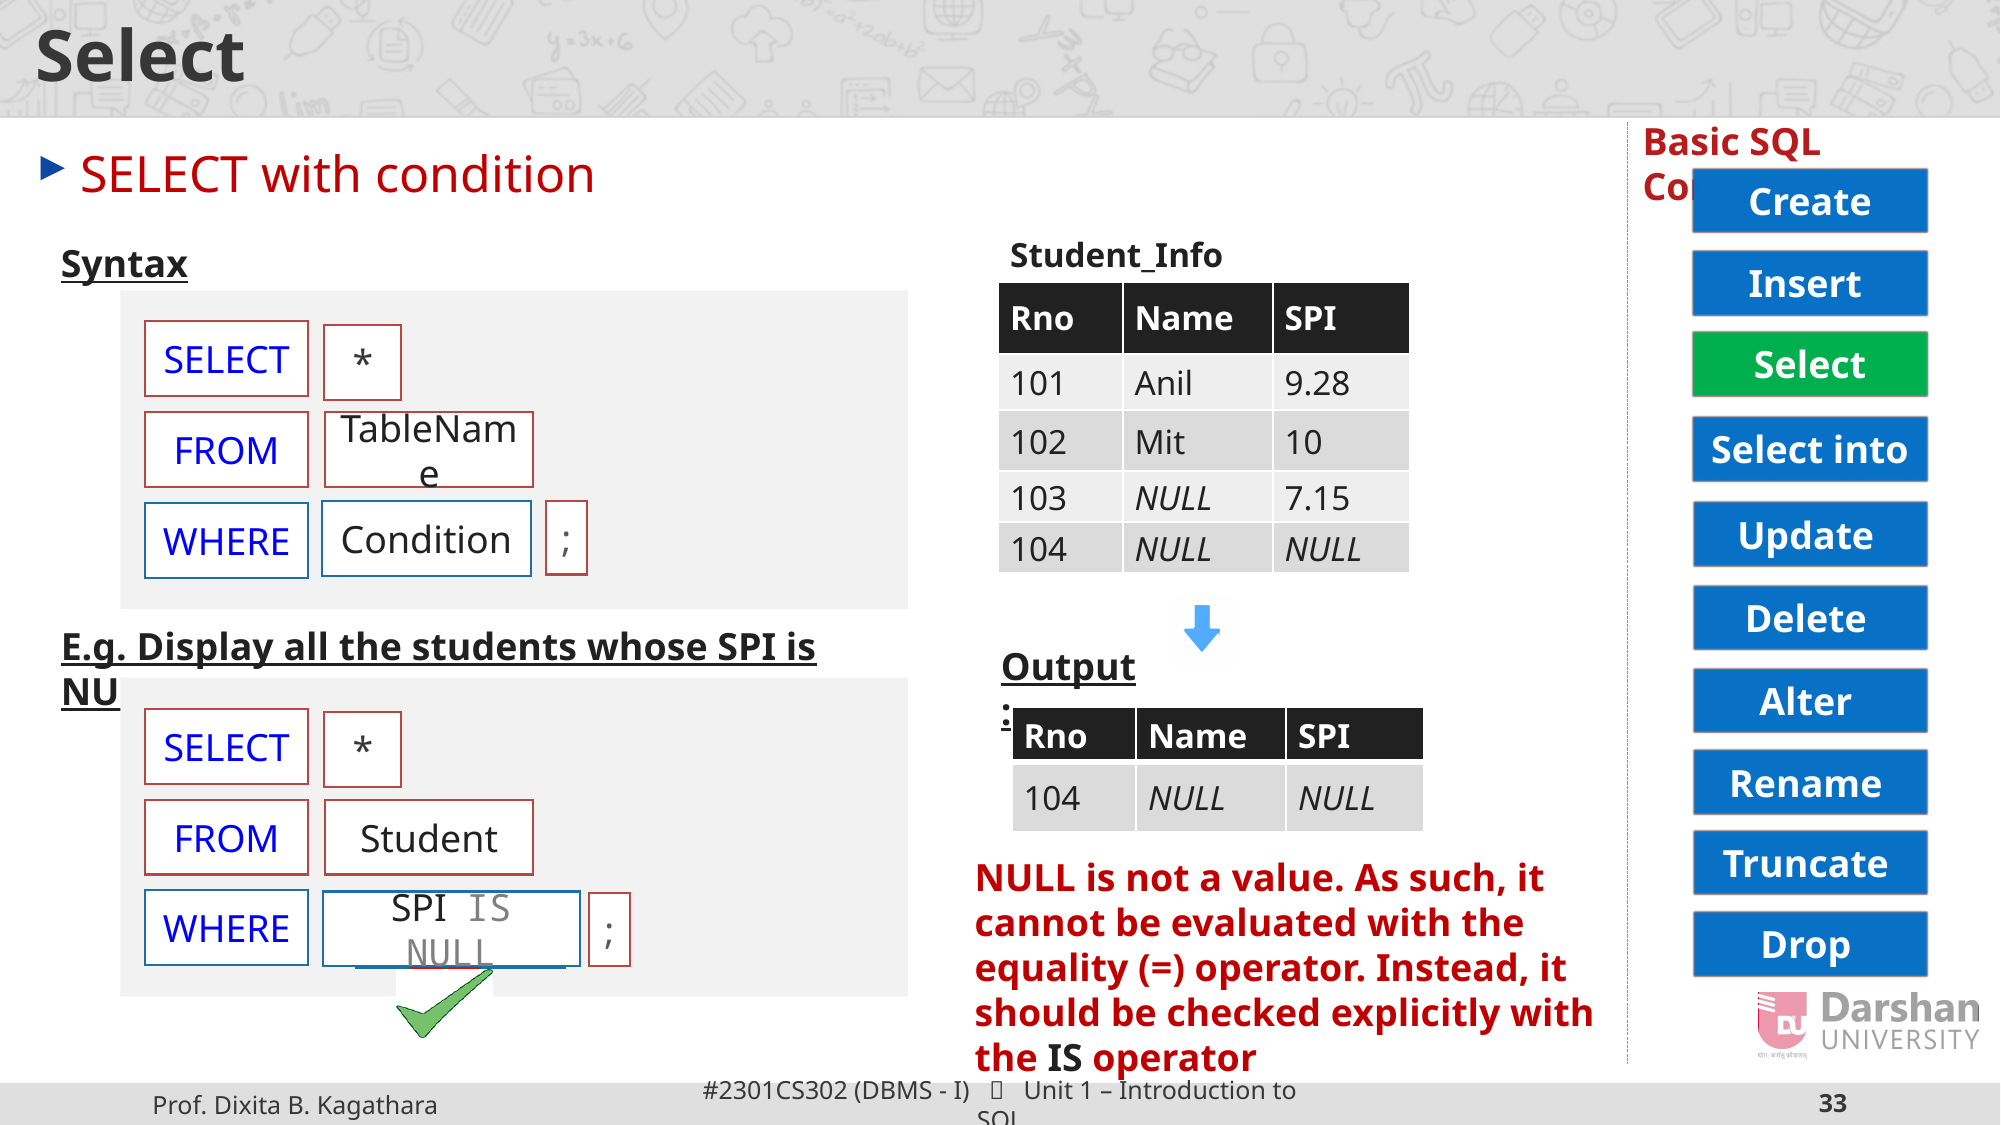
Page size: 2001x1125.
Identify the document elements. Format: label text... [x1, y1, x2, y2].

text_box Syntax [46, 232, 633, 293]
text_box FROM [144, 411, 309, 488]
table_cell 9.28 [1274, 355, 1409, 409]
text_box Delete [1695, 587, 1926, 648]
text_box Basic SQL Commands [1627, 111, 2000, 216]
text_box Select into [1694, 418, 1926, 480]
table_cell 7.15 [1274, 472, 1409, 521]
text_box Update [1695, 503, 1926, 565]
text_box Rename [1695, 751, 1926, 813]
text_box Insert [1694, 252, 1926, 314]
table_cell 104 [999, 523, 1122, 572]
table_cell Anil [1124, 355, 1272, 409]
text_box Basic SQL Commands [1758, 992, 1979, 1059]
table_cell NULL [1124, 523, 1272, 572]
text_box FROM [144, 799, 309, 876]
table_cell NULL [1137, 765, 1285, 831]
text_box [119, 677, 909, 997]
table_header Name [1137, 708, 1285, 759]
text_box Student [324, 799, 534, 876]
text_box Output : [986, 635, 1163, 740]
table_cell NULL [1274, 523, 1409, 572]
text_box * [323, 324, 402, 401]
text_box SPI IS NULL [322, 890, 581, 967]
text_box TableName [324, 411, 534, 488]
text_box Condition [321, 500, 532, 577]
table_cell 102 [999, 411, 1122, 470]
table_cell Mit [1124, 411, 1272, 470]
text_box Select [1694, 333, 1926, 395]
text_box NULL is not a value. As such, it cannot be evaluated with the equality (=) operator. Instead, it should be checked explicitly with the IS operator [974, 854, 1607, 1079]
table_cell 101 [999, 355, 1122, 409]
title Select [0, 0, 2000, 117]
table_header SPI [1287, 708, 1423, 759]
picture [396, 969, 493, 1038]
text_box SELECT [144, 320, 309, 397]
text_box E.g. Display all the students whose SPI is NULL [46, 615, 921, 721]
text_box * [323, 711, 402, 788]
text_box ; [545, 500, 588, 576]
table_cell Name [1124, 283, 1272, 353]
text_box WHERE [144, 889, 309, 966]
table_cell Rno [999, 283, 1122, 353]
text_box ; [588, 892, 631, 967]
table_cell NULL [1124, 472, 1272, 521]
picture [1168, 596, 1238, 666]
list SELECT with condition [21, 141, 1599, 1059]
text_box [119, 289, 909, 610]
table_cell 103 [999, 472, 1122, 521]
table_cell 10 [1274, 411, 1409, 470]
table_cell NULL [1287, 765, 1423, 831]
text_box SELECT [144, 708, 309, 785]
text_box Alter [1695, 670, 1926, 731]
table_header Rno [1013, 740, 1135, 759]
text_box Drop [1695, 913, 1926, 975]
text_box Truncate [1695, 832, 1926, 893]
text_box Create [1693, 169, 1927, 231]
text_box WHERE [144, 502, 309, 579]
table_cell SPI [1274, 283, 1409, 353]
table_cell 104 [1013, 765, 1135, 831]
table_header Student_Info [999, 228, 1409, 277]
